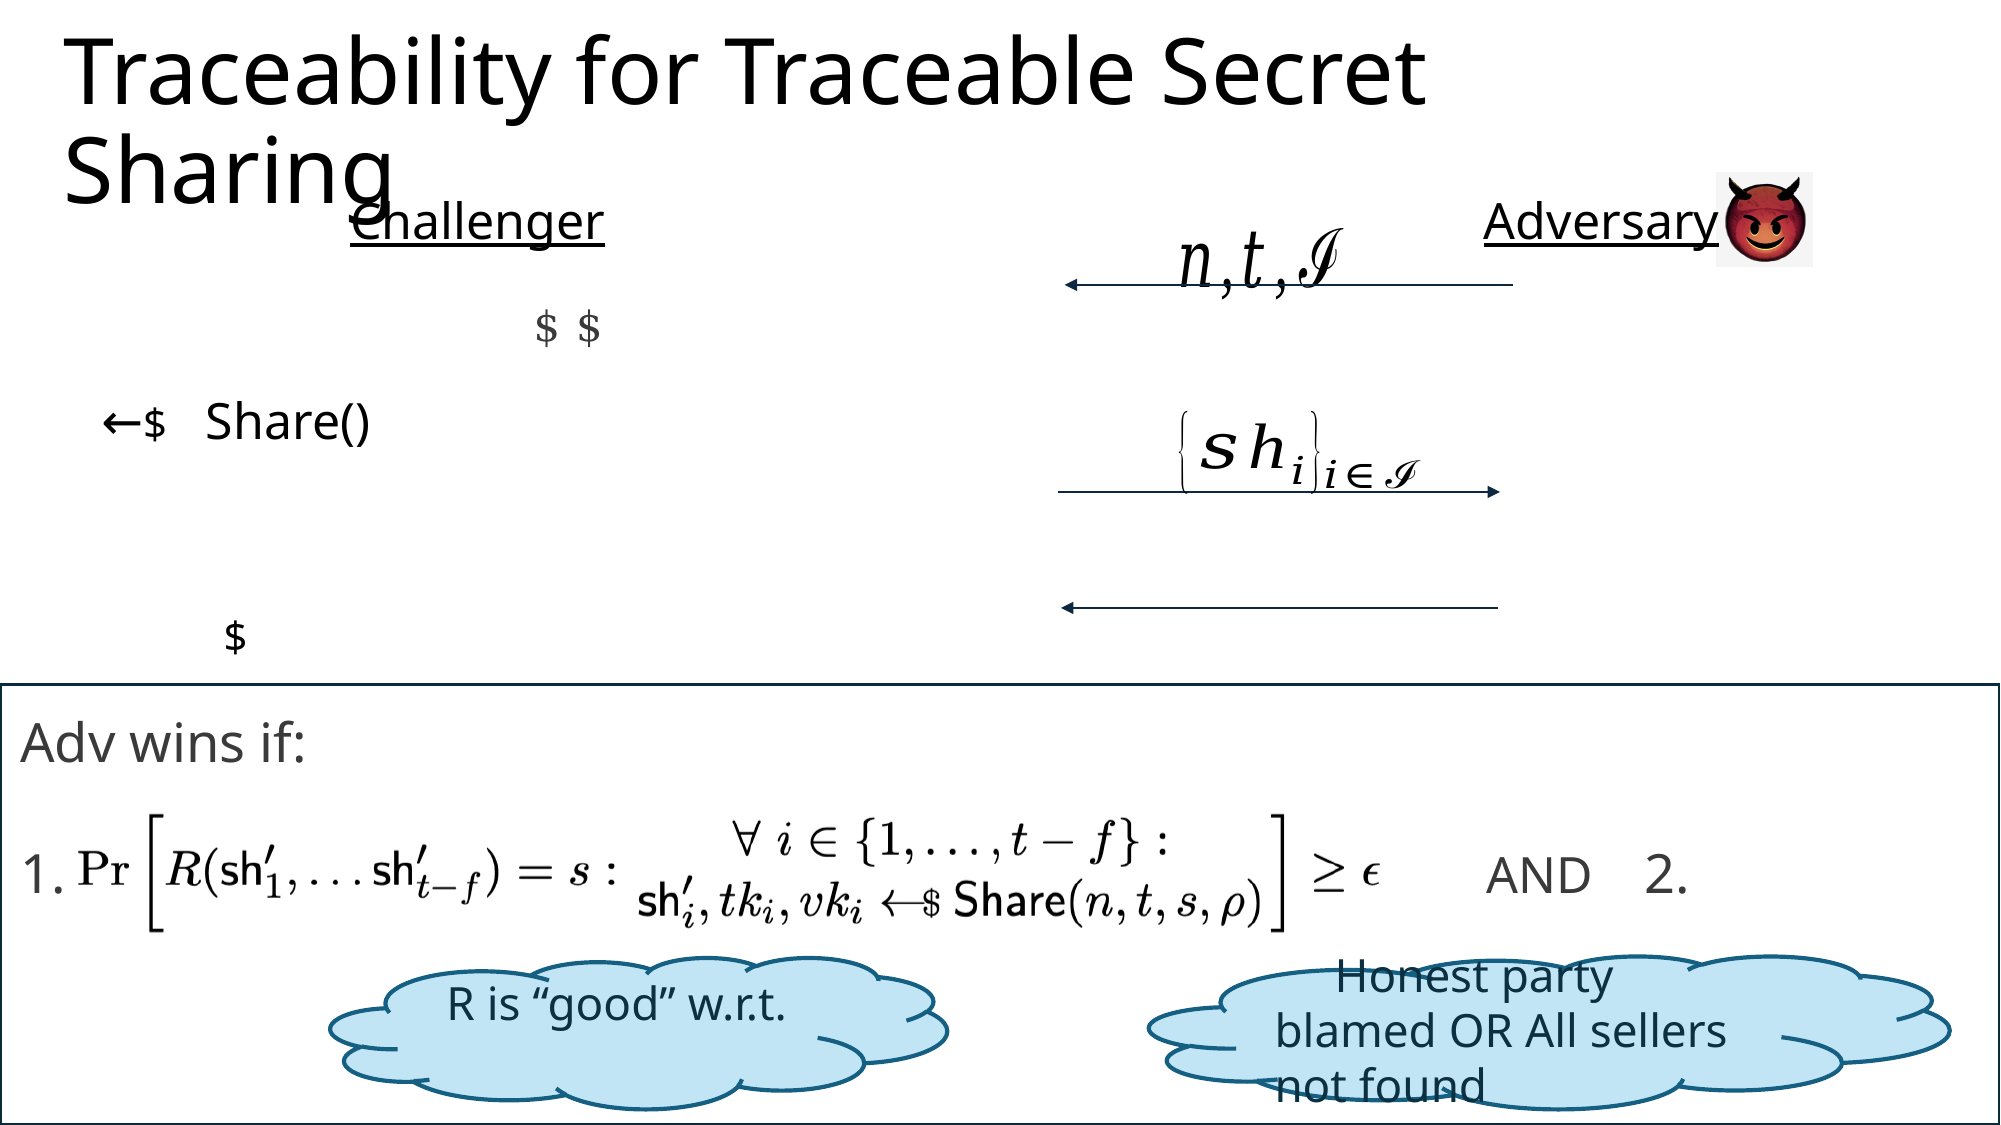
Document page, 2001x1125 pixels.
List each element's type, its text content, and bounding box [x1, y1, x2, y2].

text_box Challenger [335, 174, 639, 265]
text_box Adversary [1468, 174, 1715, 265]
picture [73, 803, 1391, 944]
title Traceability for Traceable Secret Sharing [48, 15, 1774, 233]
text_box [0, 683, 2000, 1125]
text_box Honest party blamed OR All sellers not found [1148, 956, 1950, 1110]
picture [1715, 172, 1813, 268]
